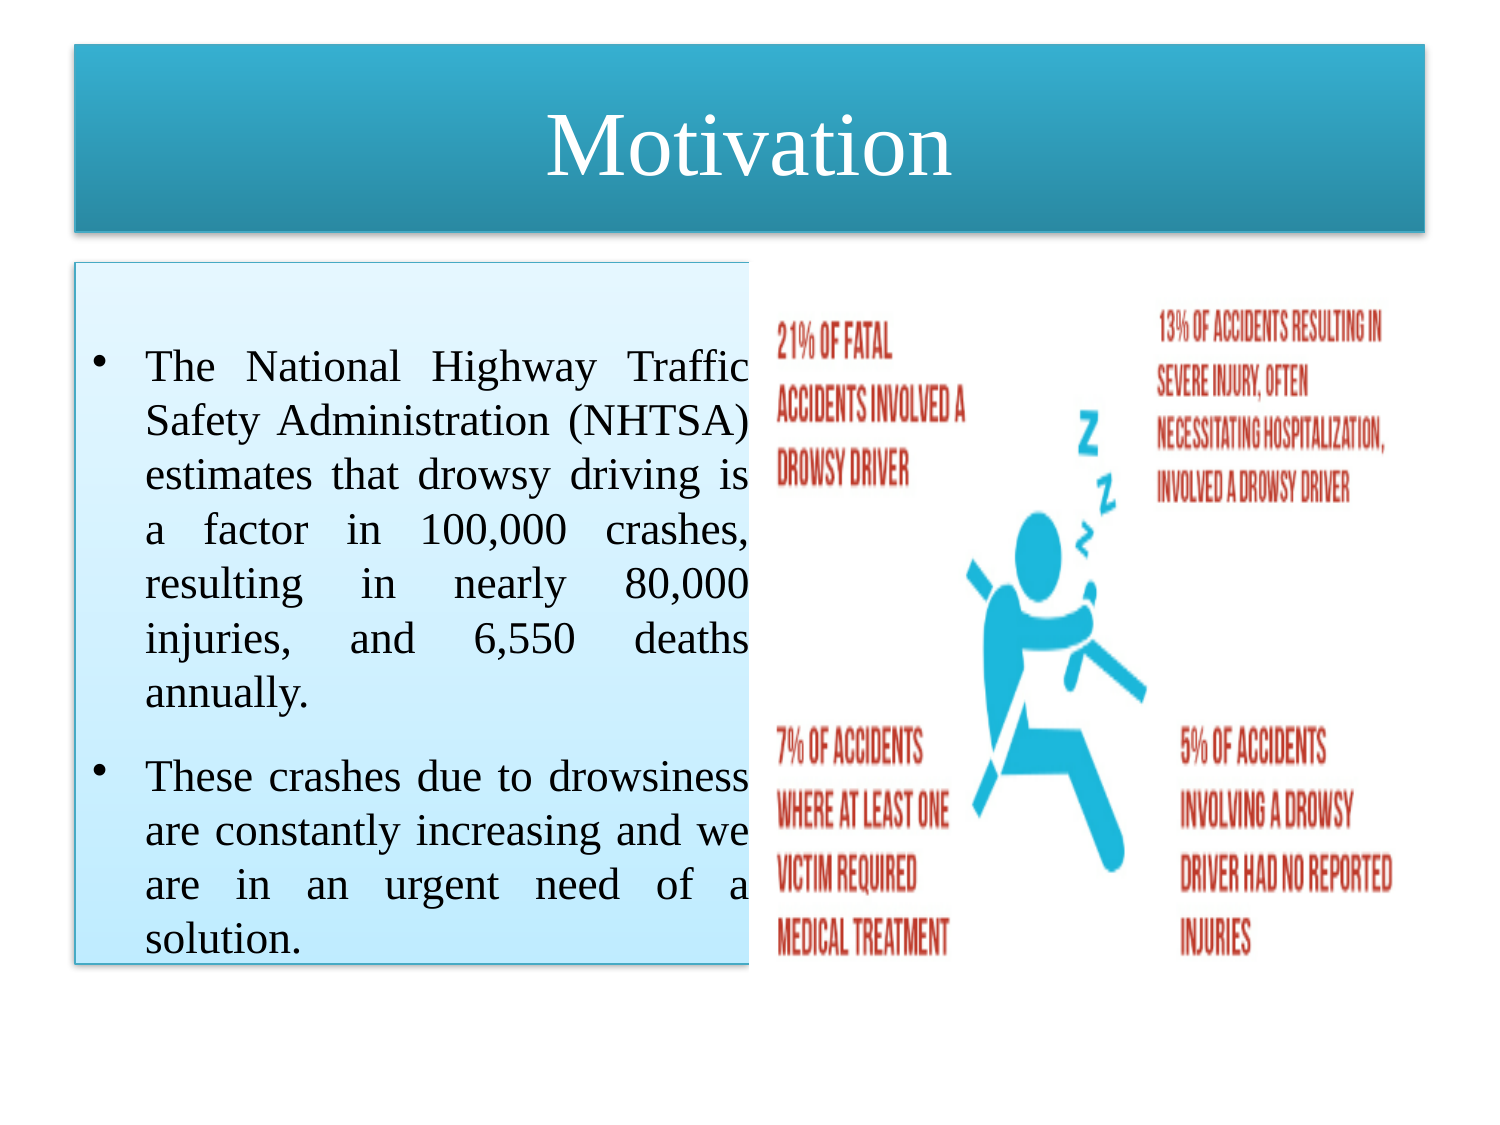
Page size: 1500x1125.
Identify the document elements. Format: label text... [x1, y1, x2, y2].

text_box Motivation [74, 44, 1425, 233]
picture [749, 262, 1425, 1005]
text_box The National Highway Traffic Safety Administration (NHTSA) estimates that drowsy driving is a factor in 100,000 crashes, resulting in nearly 80,000 injuries, and 6,550 deaths annually. These crashes due to drowsiness are constantly increasing and we are in an urgent need of a solution. [74, 262, 747, 965]
